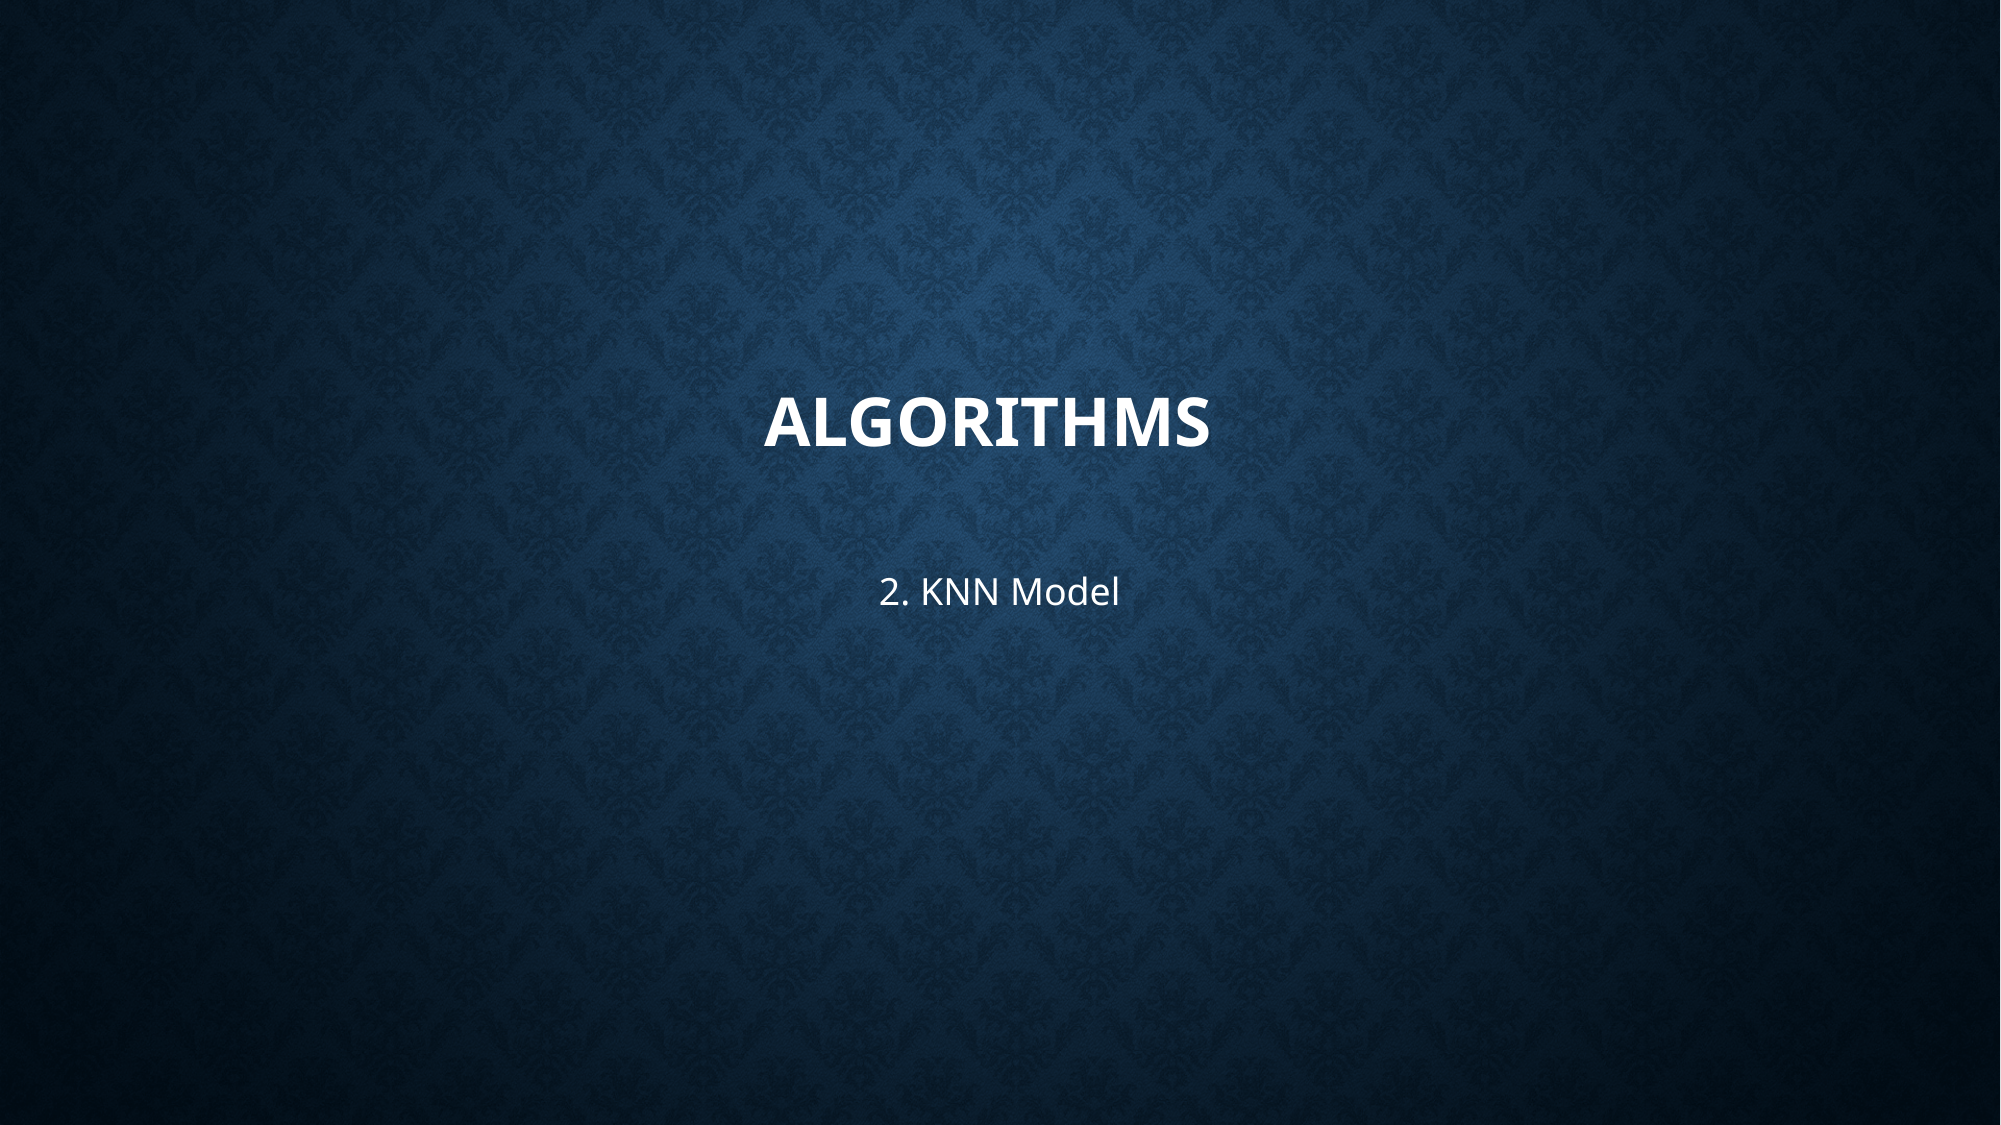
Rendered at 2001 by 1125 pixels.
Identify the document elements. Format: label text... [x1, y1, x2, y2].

title ALGORITHMS [139, 381, 1838, 469]
picture [0, 0, 2001, 1125]
text_box 2. KNN Model [0, 560, 2000, 621]
